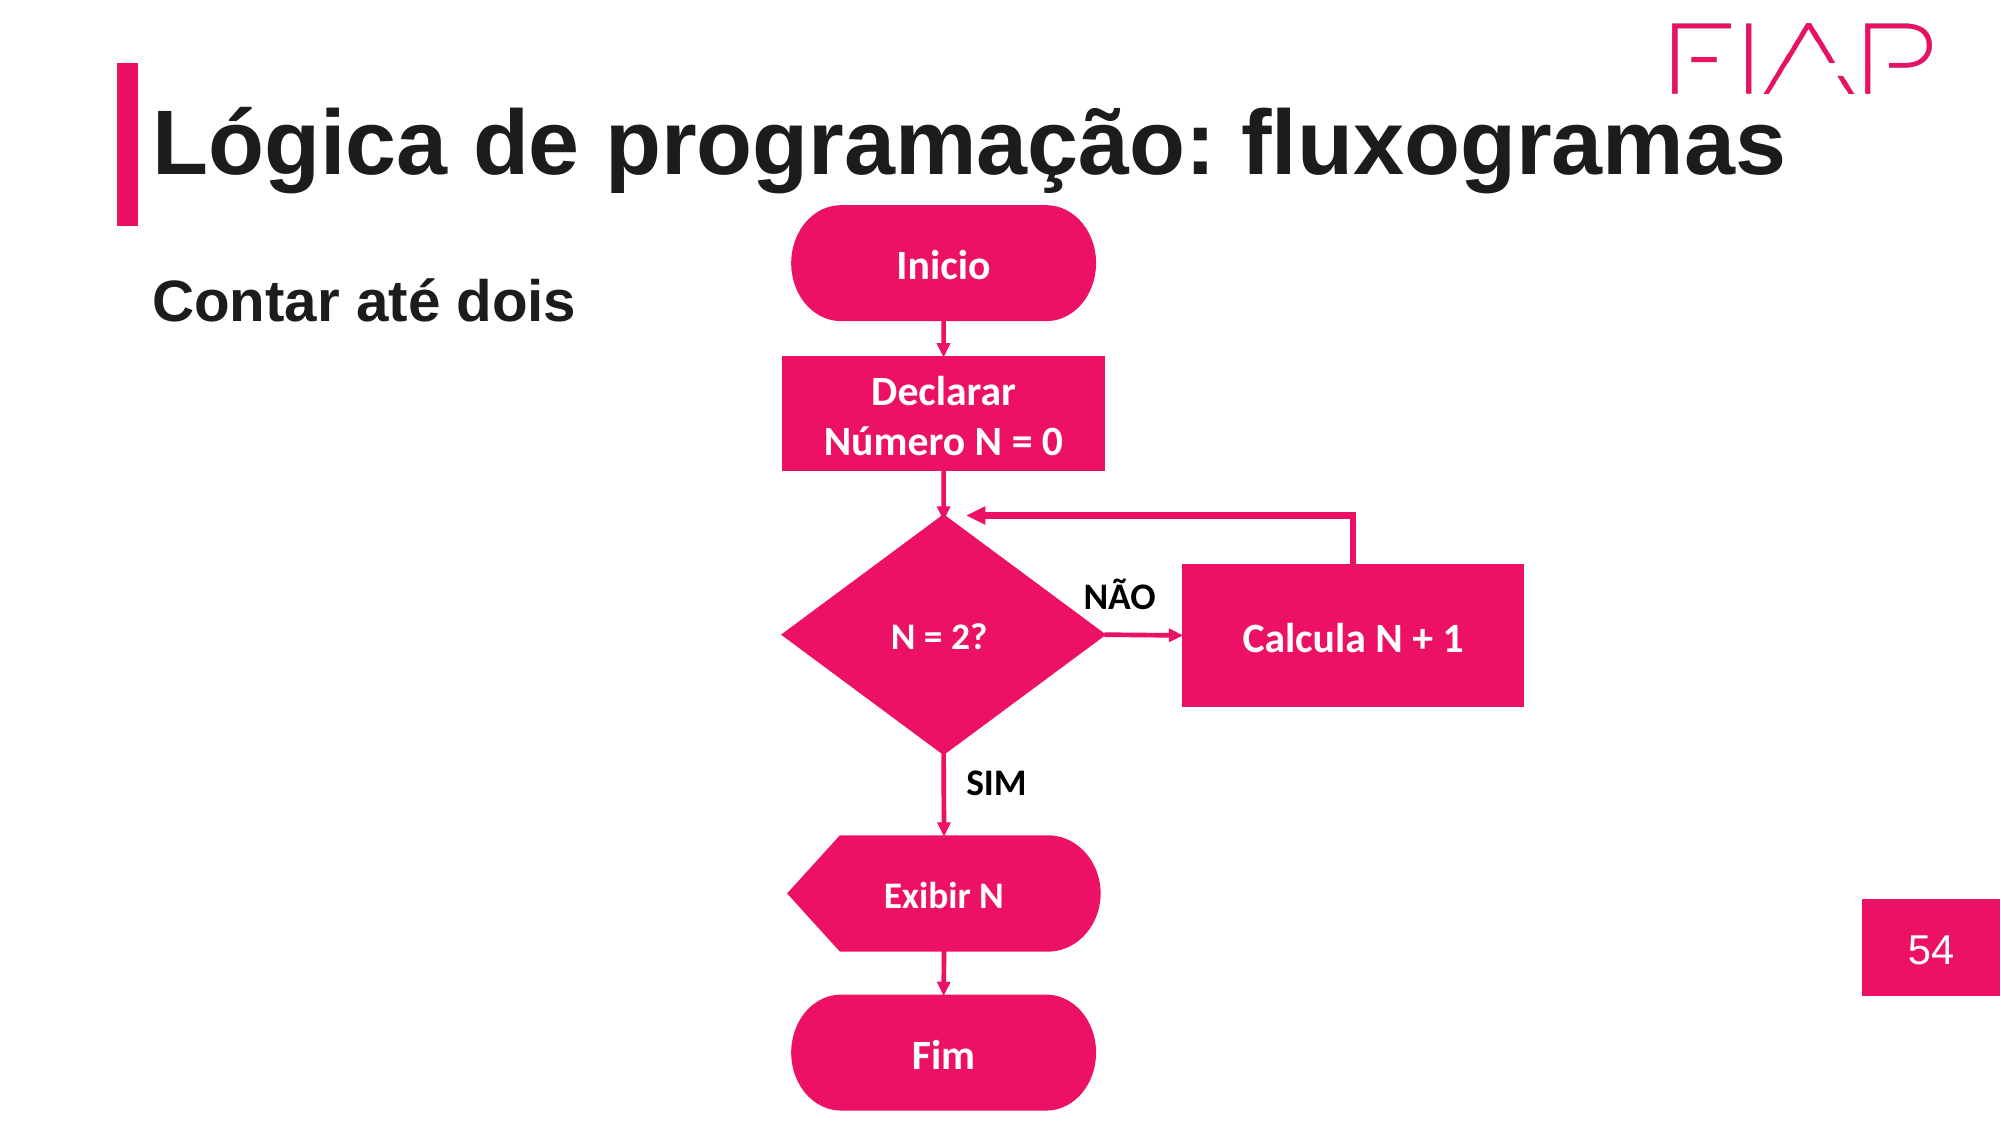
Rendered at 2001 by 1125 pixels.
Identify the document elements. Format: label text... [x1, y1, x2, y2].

text_box SIM [943, 750, 1050, 810]
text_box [1135, 346, 1185, 734]
text_box NÃO [1056, 564, 1135, 625]
picture [1672, 23, 1932, 94]
picture [117, 63, 137, 226]
title Lógica de programação: fluxogramas [137, 63, 1863, 226]
text_box Declarar Número N = 0 [782, 356, 1105, 471]
text_box N = 2? [781, 514, 1106, 755]
text_box Inicio [791, 205, 1097, 322]
picture [1862, 899, 2000, 917]
text_box Fim [791, 994, 1097, 1111]
text_box Calcula N + 1 [1185, 564, 1524, 707]
slide_number 54 [1862, 917, 2000, 978]
list Contar até dois [137, 263, 630, 1045]
text_box Exibir N [787, 835, 1101, 952]
picture [1862, 978, 2000, 996]
